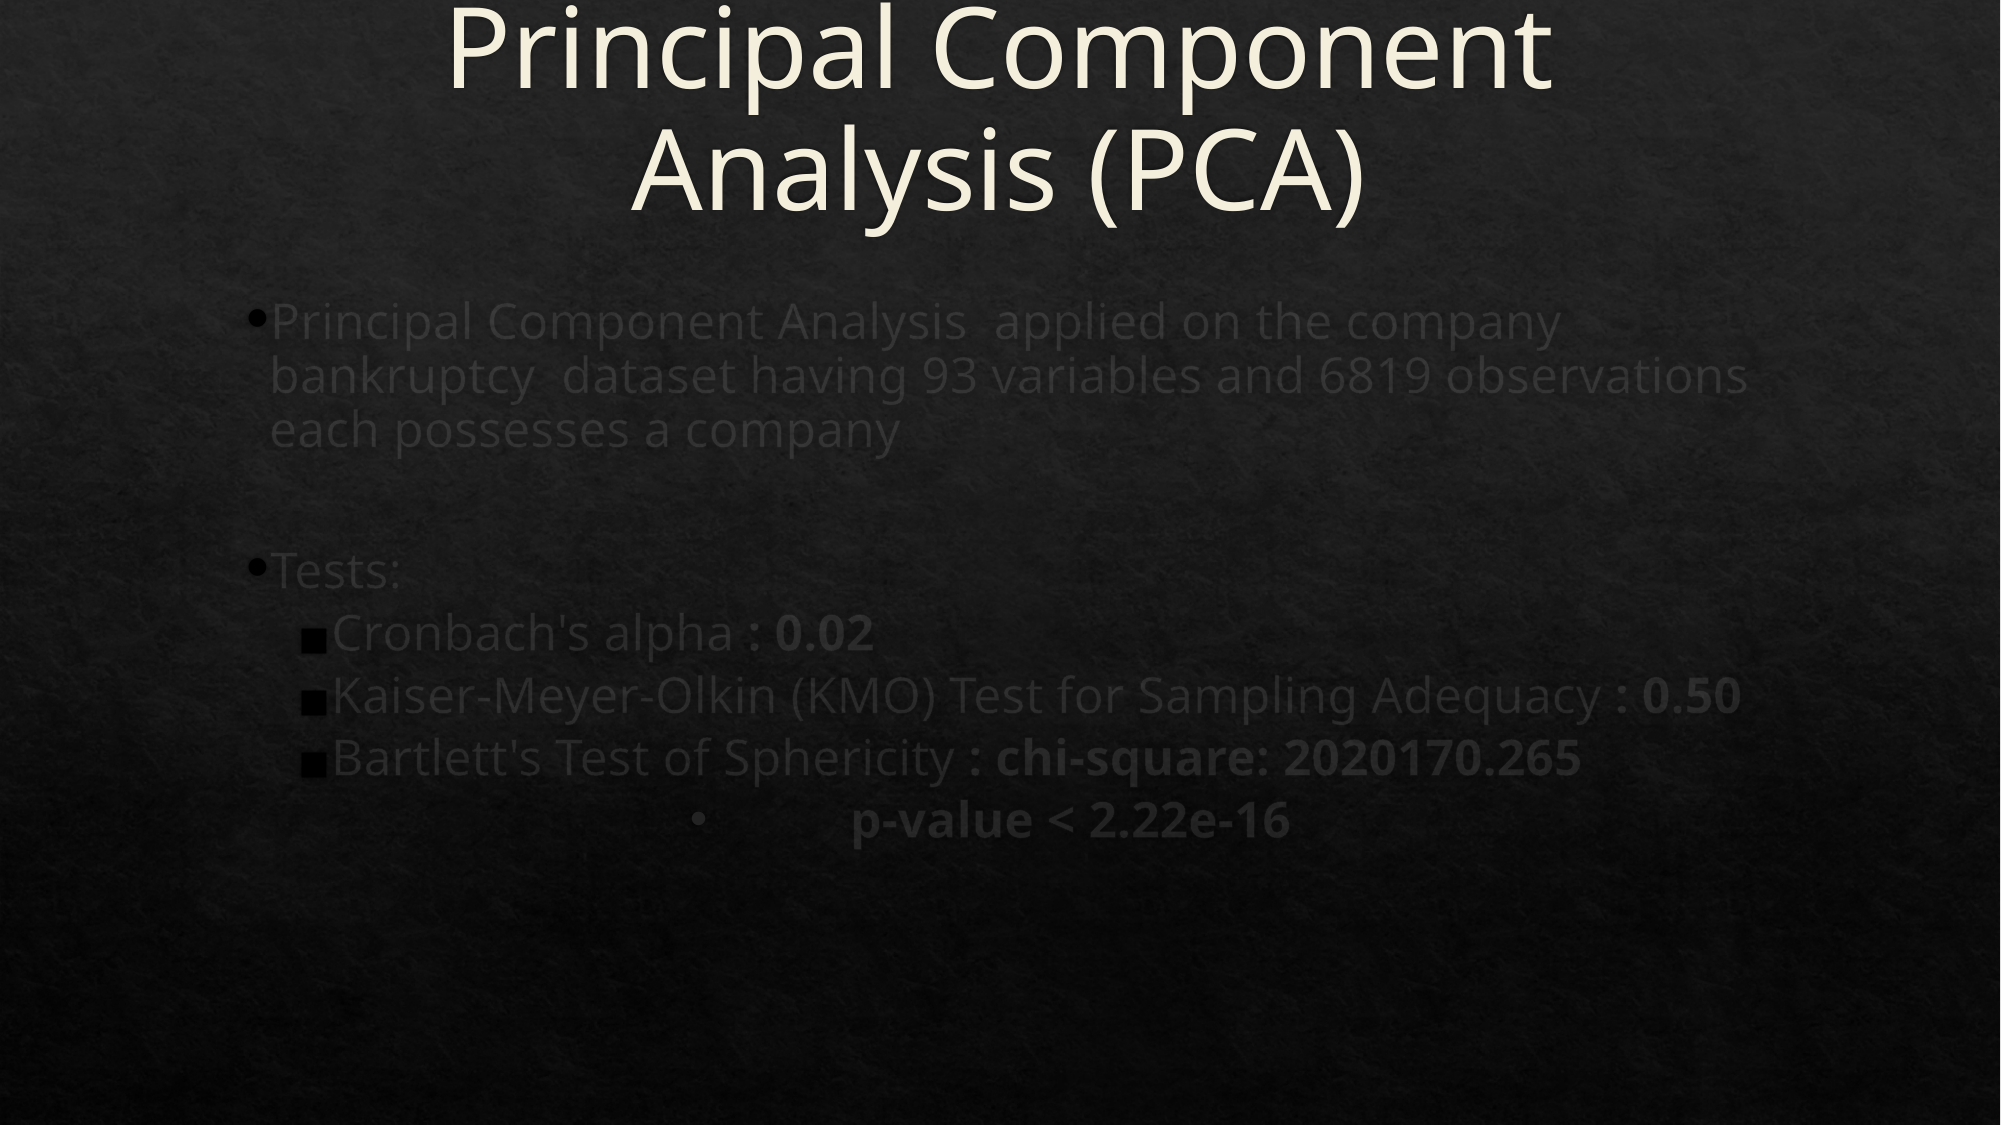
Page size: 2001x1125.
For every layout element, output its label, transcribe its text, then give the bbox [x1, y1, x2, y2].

subtitle Principal Component Analysis applied on the company bankruptcy dataset having 93 variables and 6819 observations each possesses a company Tests: Cronbach's alpha : 0.02 Kaiser-Meyer-Olkin (KMO) Test for Sampling Adequacy : 0.50 Bartlett's Test of Sphericity : chi-square: 2020170.265 p-value < 2.22e-16 [224, 288, 1774, 792]
title Principal Component Analysis (PCA) [224, 0, 1774, 243]
